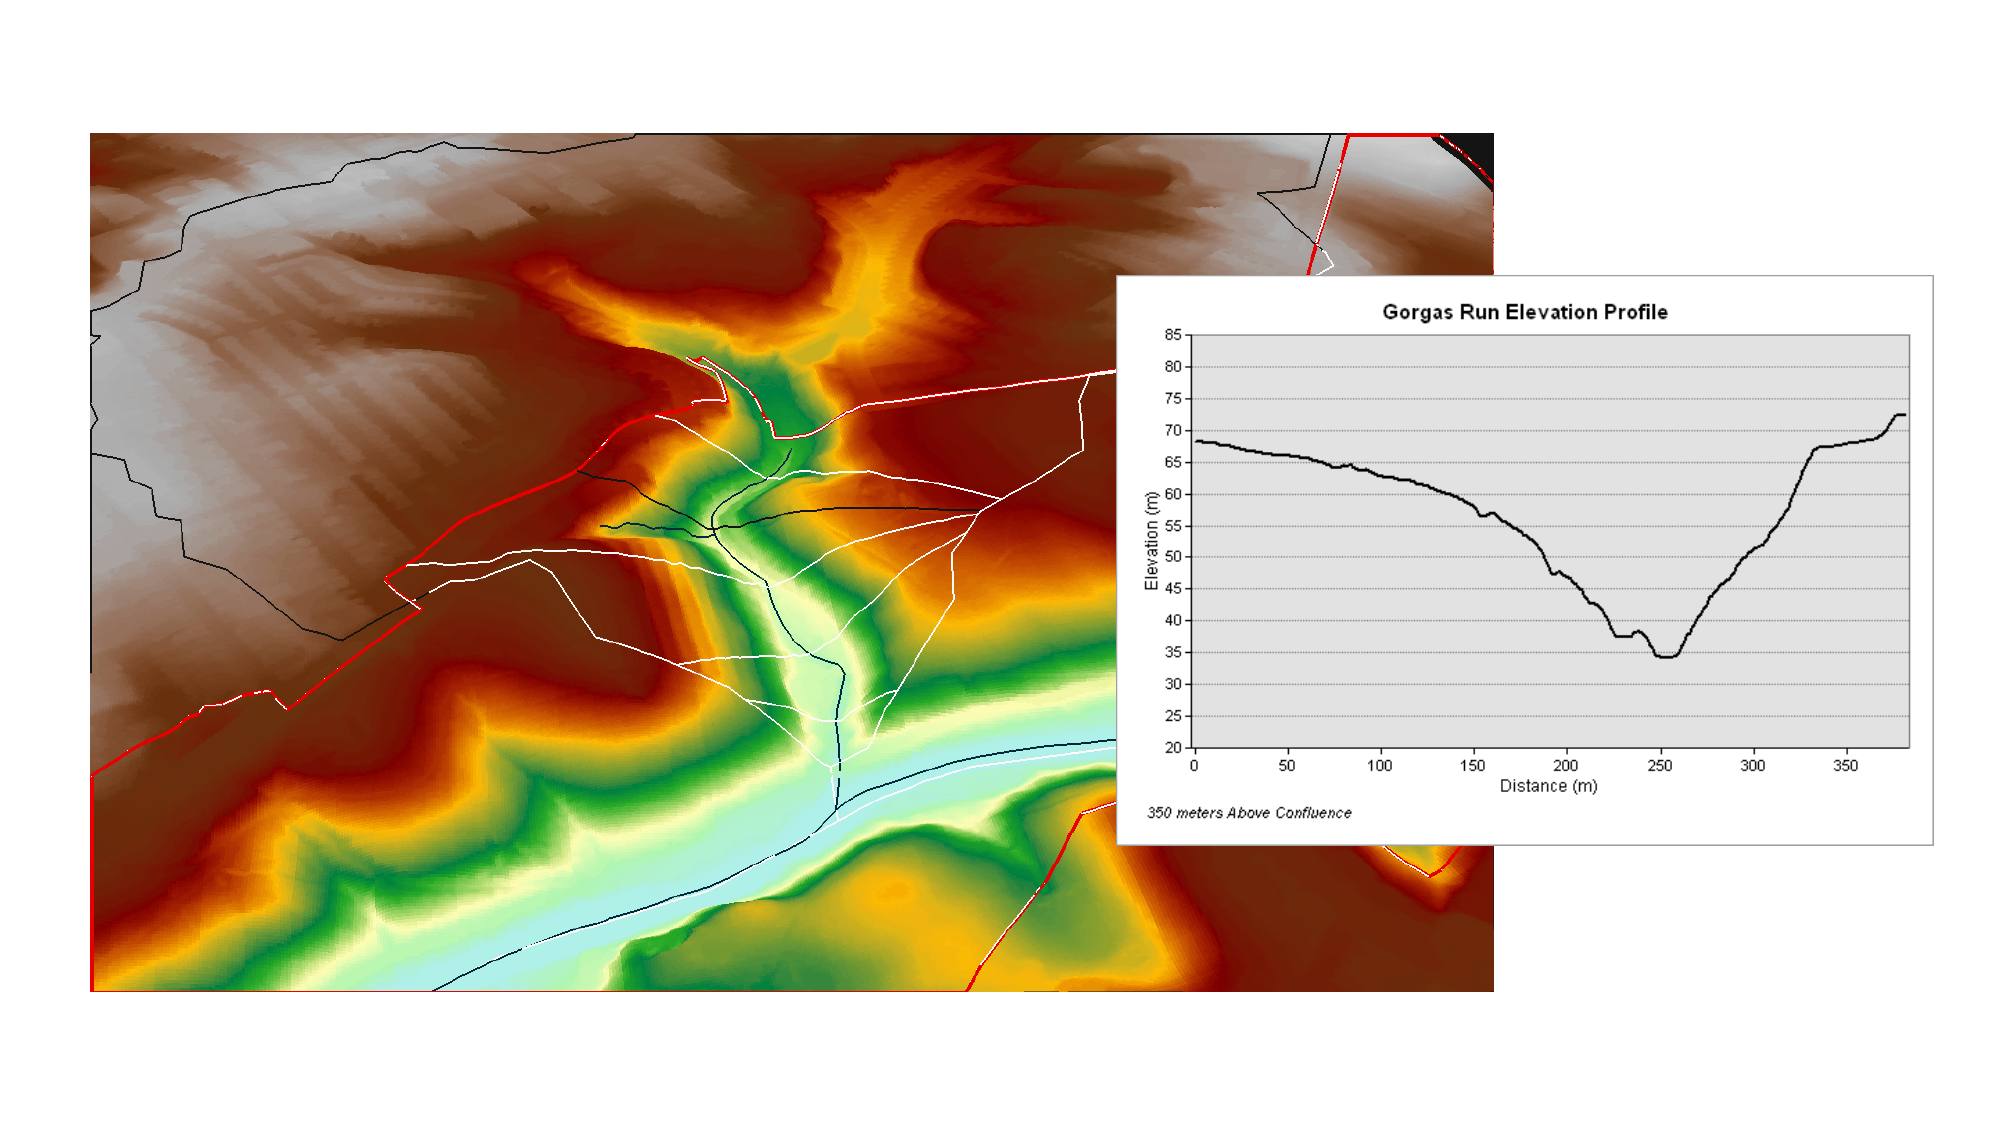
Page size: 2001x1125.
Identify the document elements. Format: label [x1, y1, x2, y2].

picture [90, 133, 1934, 992]
